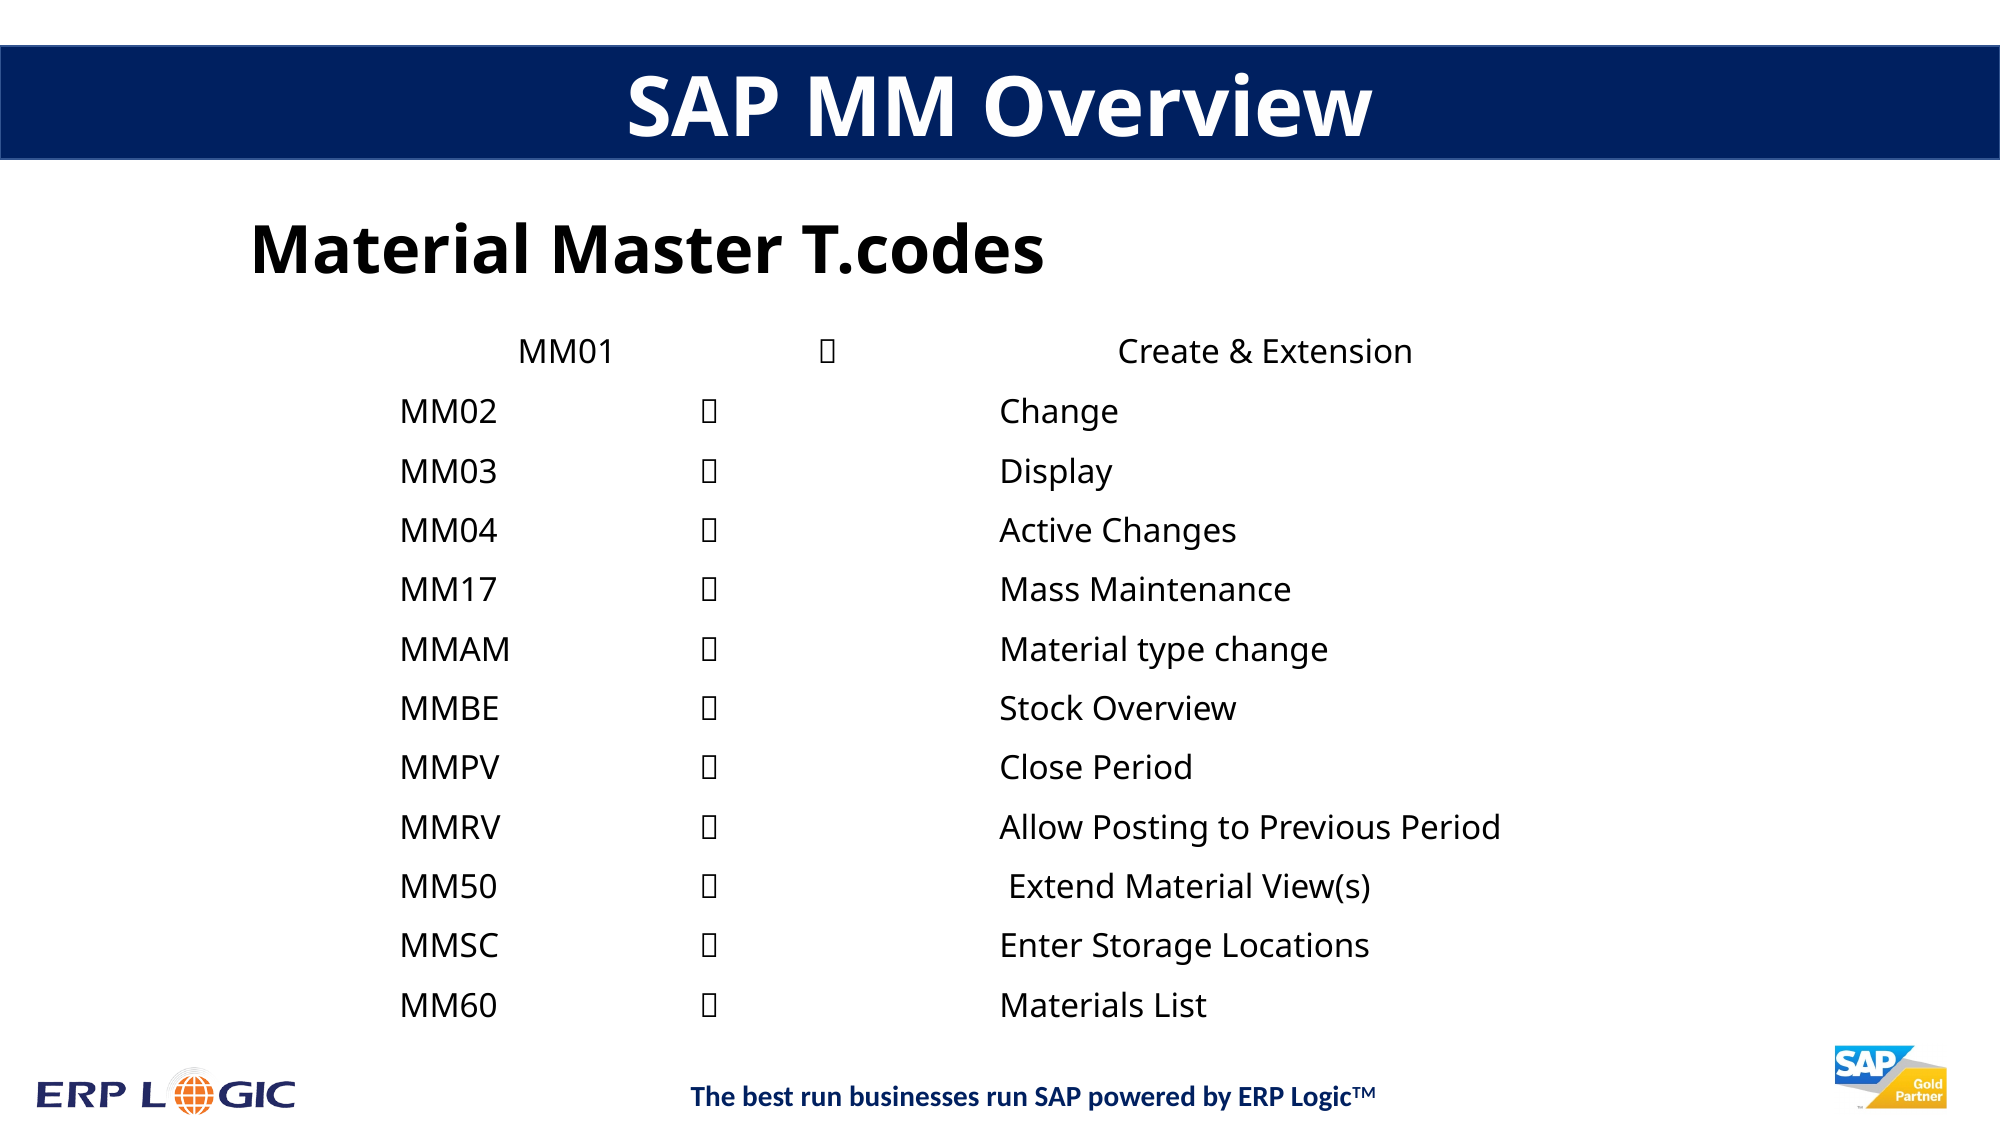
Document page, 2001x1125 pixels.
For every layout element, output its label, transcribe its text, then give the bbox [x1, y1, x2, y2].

picture [1834, 1043, 1947, 1115]
text_box SAP MM Overview [0, 45, 2000, 160]
picture [36, 1067, 295, 1115]
text_box Material Master T.codes MM01  Create & Extension MM02  Change MM03  Display MM04  Active Changes MM17  Mass Maintenance MMAM  Material type change MMBE  Stock Overview MMPV  Close Period MMRV  Allow Posting to Previous Period MM50  Extend Material View(s) MMSC  Enter Storage Locations MM60  Materials List [234, 159, 1636, 1032]
